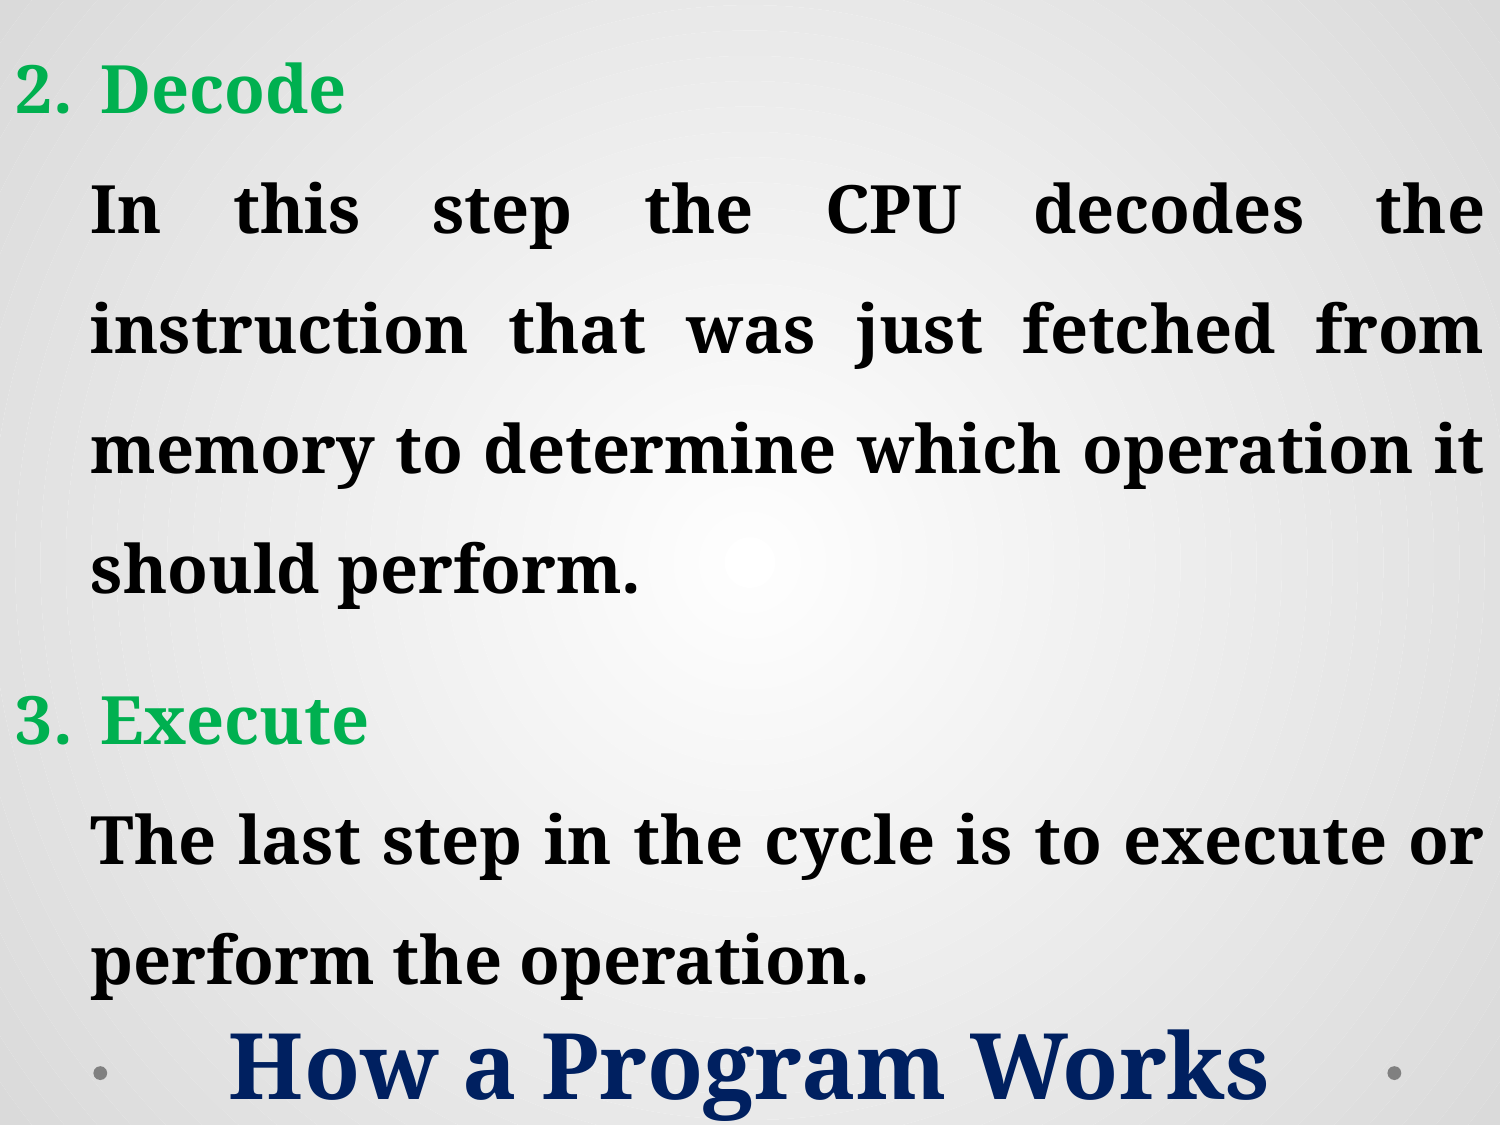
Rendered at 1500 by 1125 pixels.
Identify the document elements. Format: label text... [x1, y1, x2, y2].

text_box How a Program Works [0, 1012, 1500, 1125]
